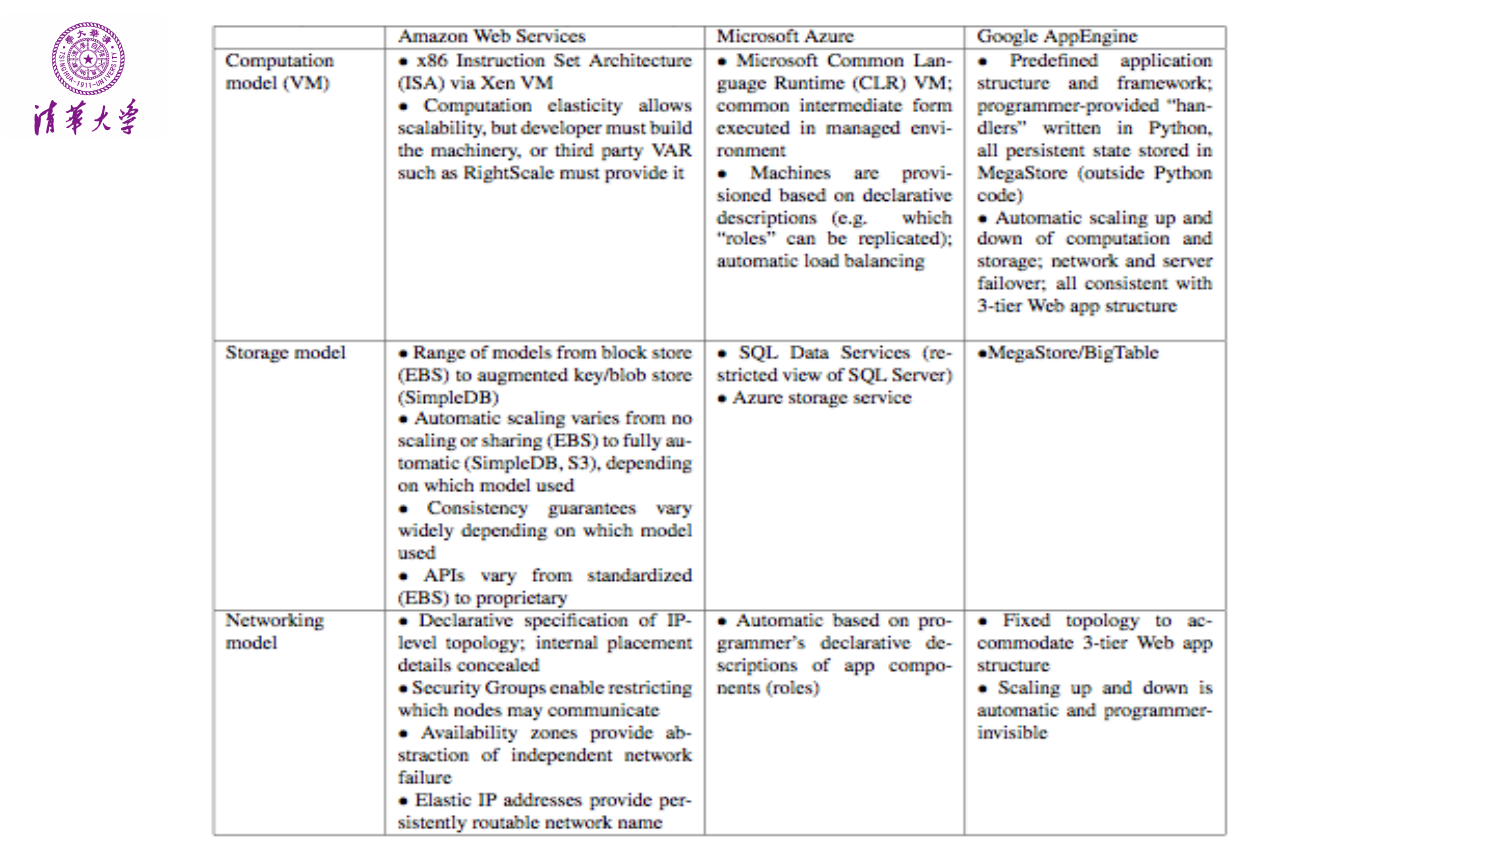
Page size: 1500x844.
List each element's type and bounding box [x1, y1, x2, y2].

picture [0, 13, 169, 140]
picture [208, 24, 1238, 844]
